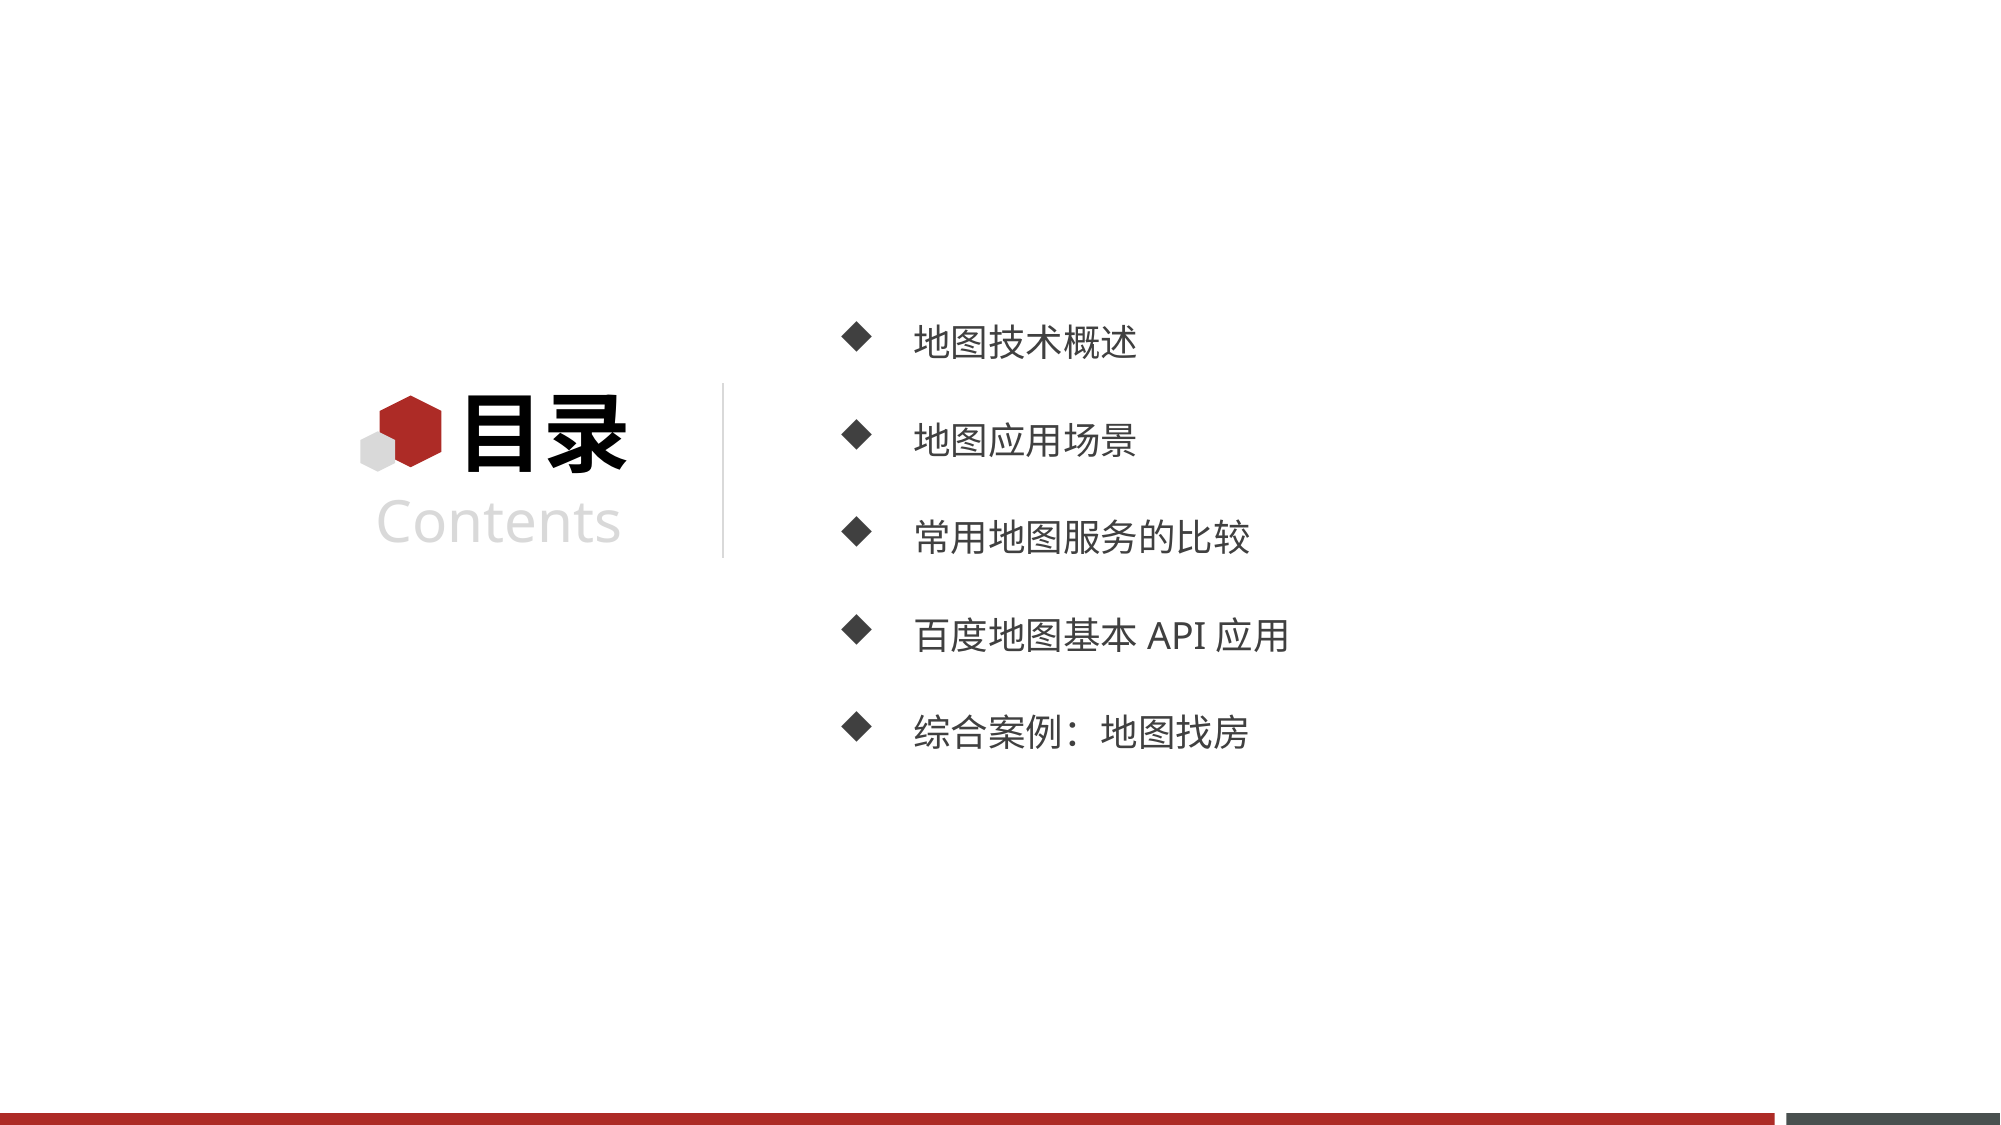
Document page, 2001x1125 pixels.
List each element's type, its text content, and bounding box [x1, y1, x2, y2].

list 地图技术概述 地图应用场景 常用地图服务的比较 百度地图基本API应用 综合案例：地图找房 [823, 165, 1804, 864]
